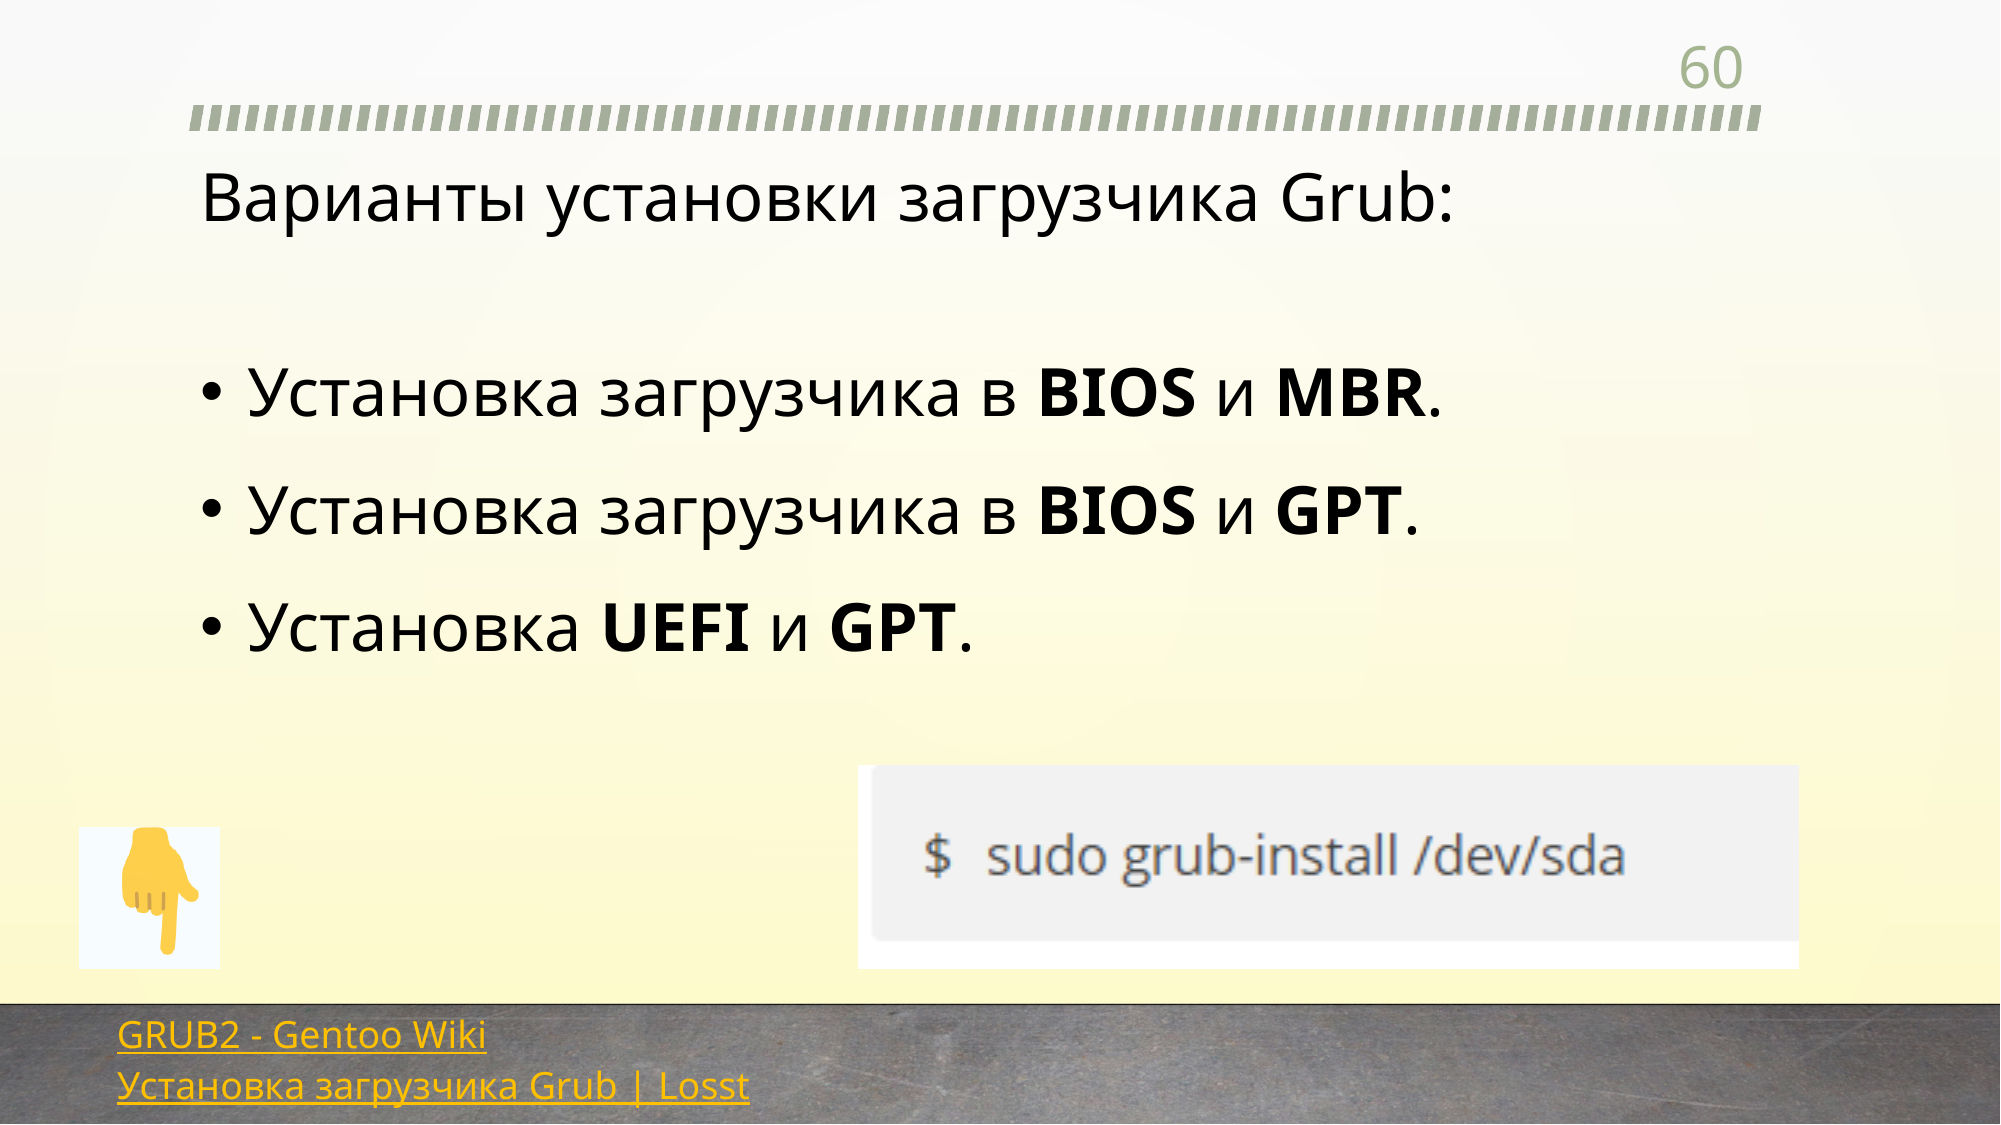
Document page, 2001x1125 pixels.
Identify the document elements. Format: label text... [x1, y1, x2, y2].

picture [858, 764, 1799, 969]
text_box Установка загрузчика Grub | Losst [102, 1070, 974, 1121]
text_box Установка загрузчика в BIOS и MBR. Установка загрузчика в BIOS и GPT. Установка UEFI и GPT. [185, 342, 1532, 673]
title Варианты установки загрузчика Grub: [185, 156, 1761, 329]
picture [78, 827, 221, 969]
slide_number 60 [1626, 22, 1760, 106]
picture [0, 1004, 2000, 1124]
text_box GRUB2 - Gentoo Wiki [102, 1003, 974, 1070]
